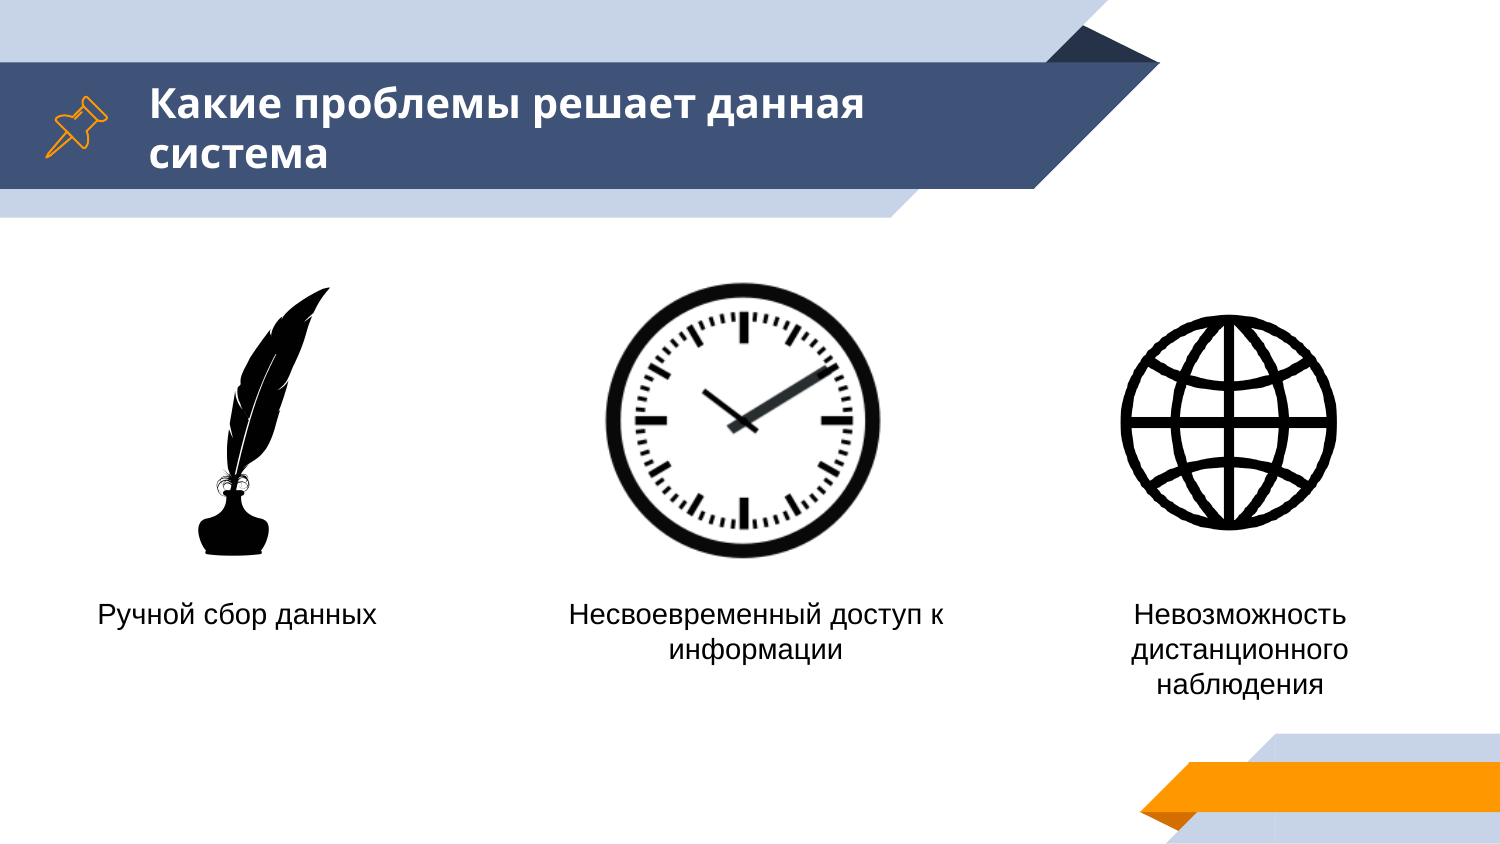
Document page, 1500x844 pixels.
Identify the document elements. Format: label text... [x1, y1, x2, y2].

slide_number [1249, 760, 1494, 813]
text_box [45, 96, 108, 158]
title Какие проблемы решает данная система [133, 64, 1035, 190]
text_box Невозможность дистанционного наблюдения [1034, 595, 1447, 708]
picture [1010, 257, 1447, 587]
text_box Ручной сбор данных [82, 588, 477, 638]
picture [570, 242, 930, 602]
text_box Несвоевременный доступ к информации [477, 588, 1034, 673]
picture [182, 269, 345, 574]
